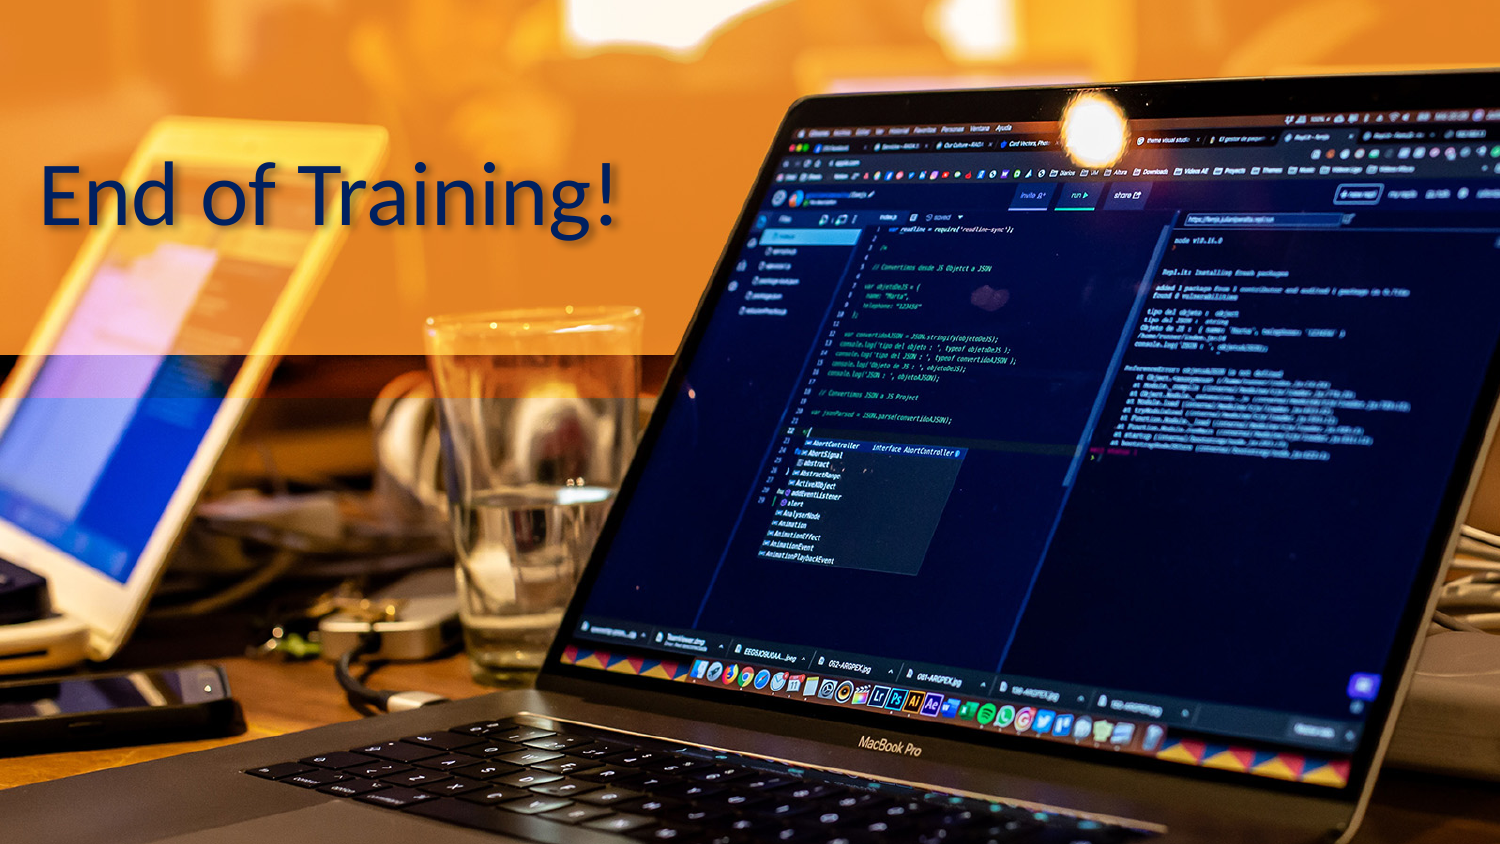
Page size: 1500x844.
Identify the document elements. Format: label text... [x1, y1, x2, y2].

picture [0, 0, 1500, 844]
title End of Training! [23, 46, 1051, 332]
